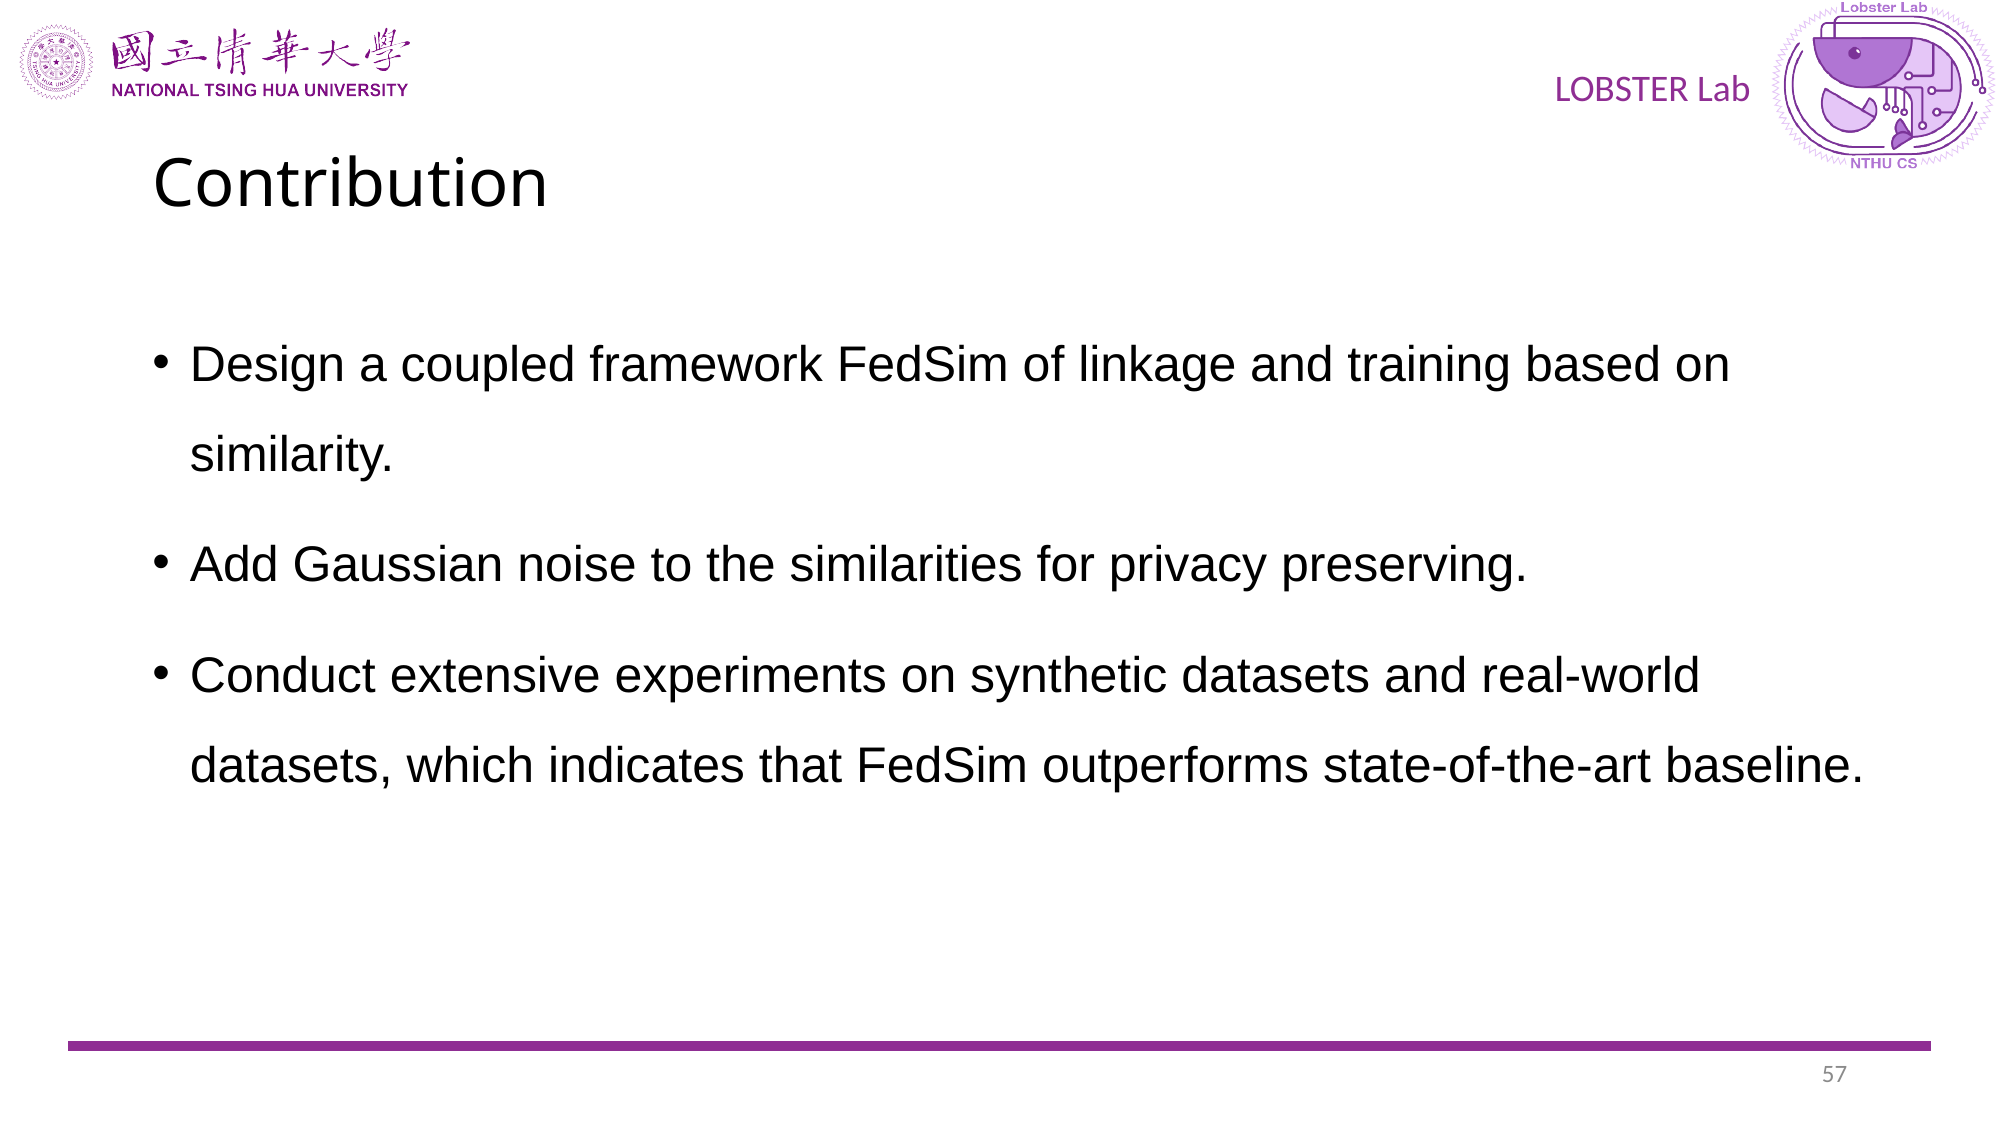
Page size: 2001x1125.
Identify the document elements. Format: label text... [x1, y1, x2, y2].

picture [1767, 0, 2000, 173]
list Design a coupled framework FedSim of linkage and training based on similarity. Add Gaussian noise to the similarities for privacy preserving. Conduct extensive experiments on synthetic datasets and real-world datasets, which indicates that FedSim outperforms state-of-the-art baseline. [137, 293, 1931, 929]
slide_number 57 [1412, 1042, 1863, 1103]
picture [19, 24, 410, 100]
title Contribution [137, 76, 1863, 293]
